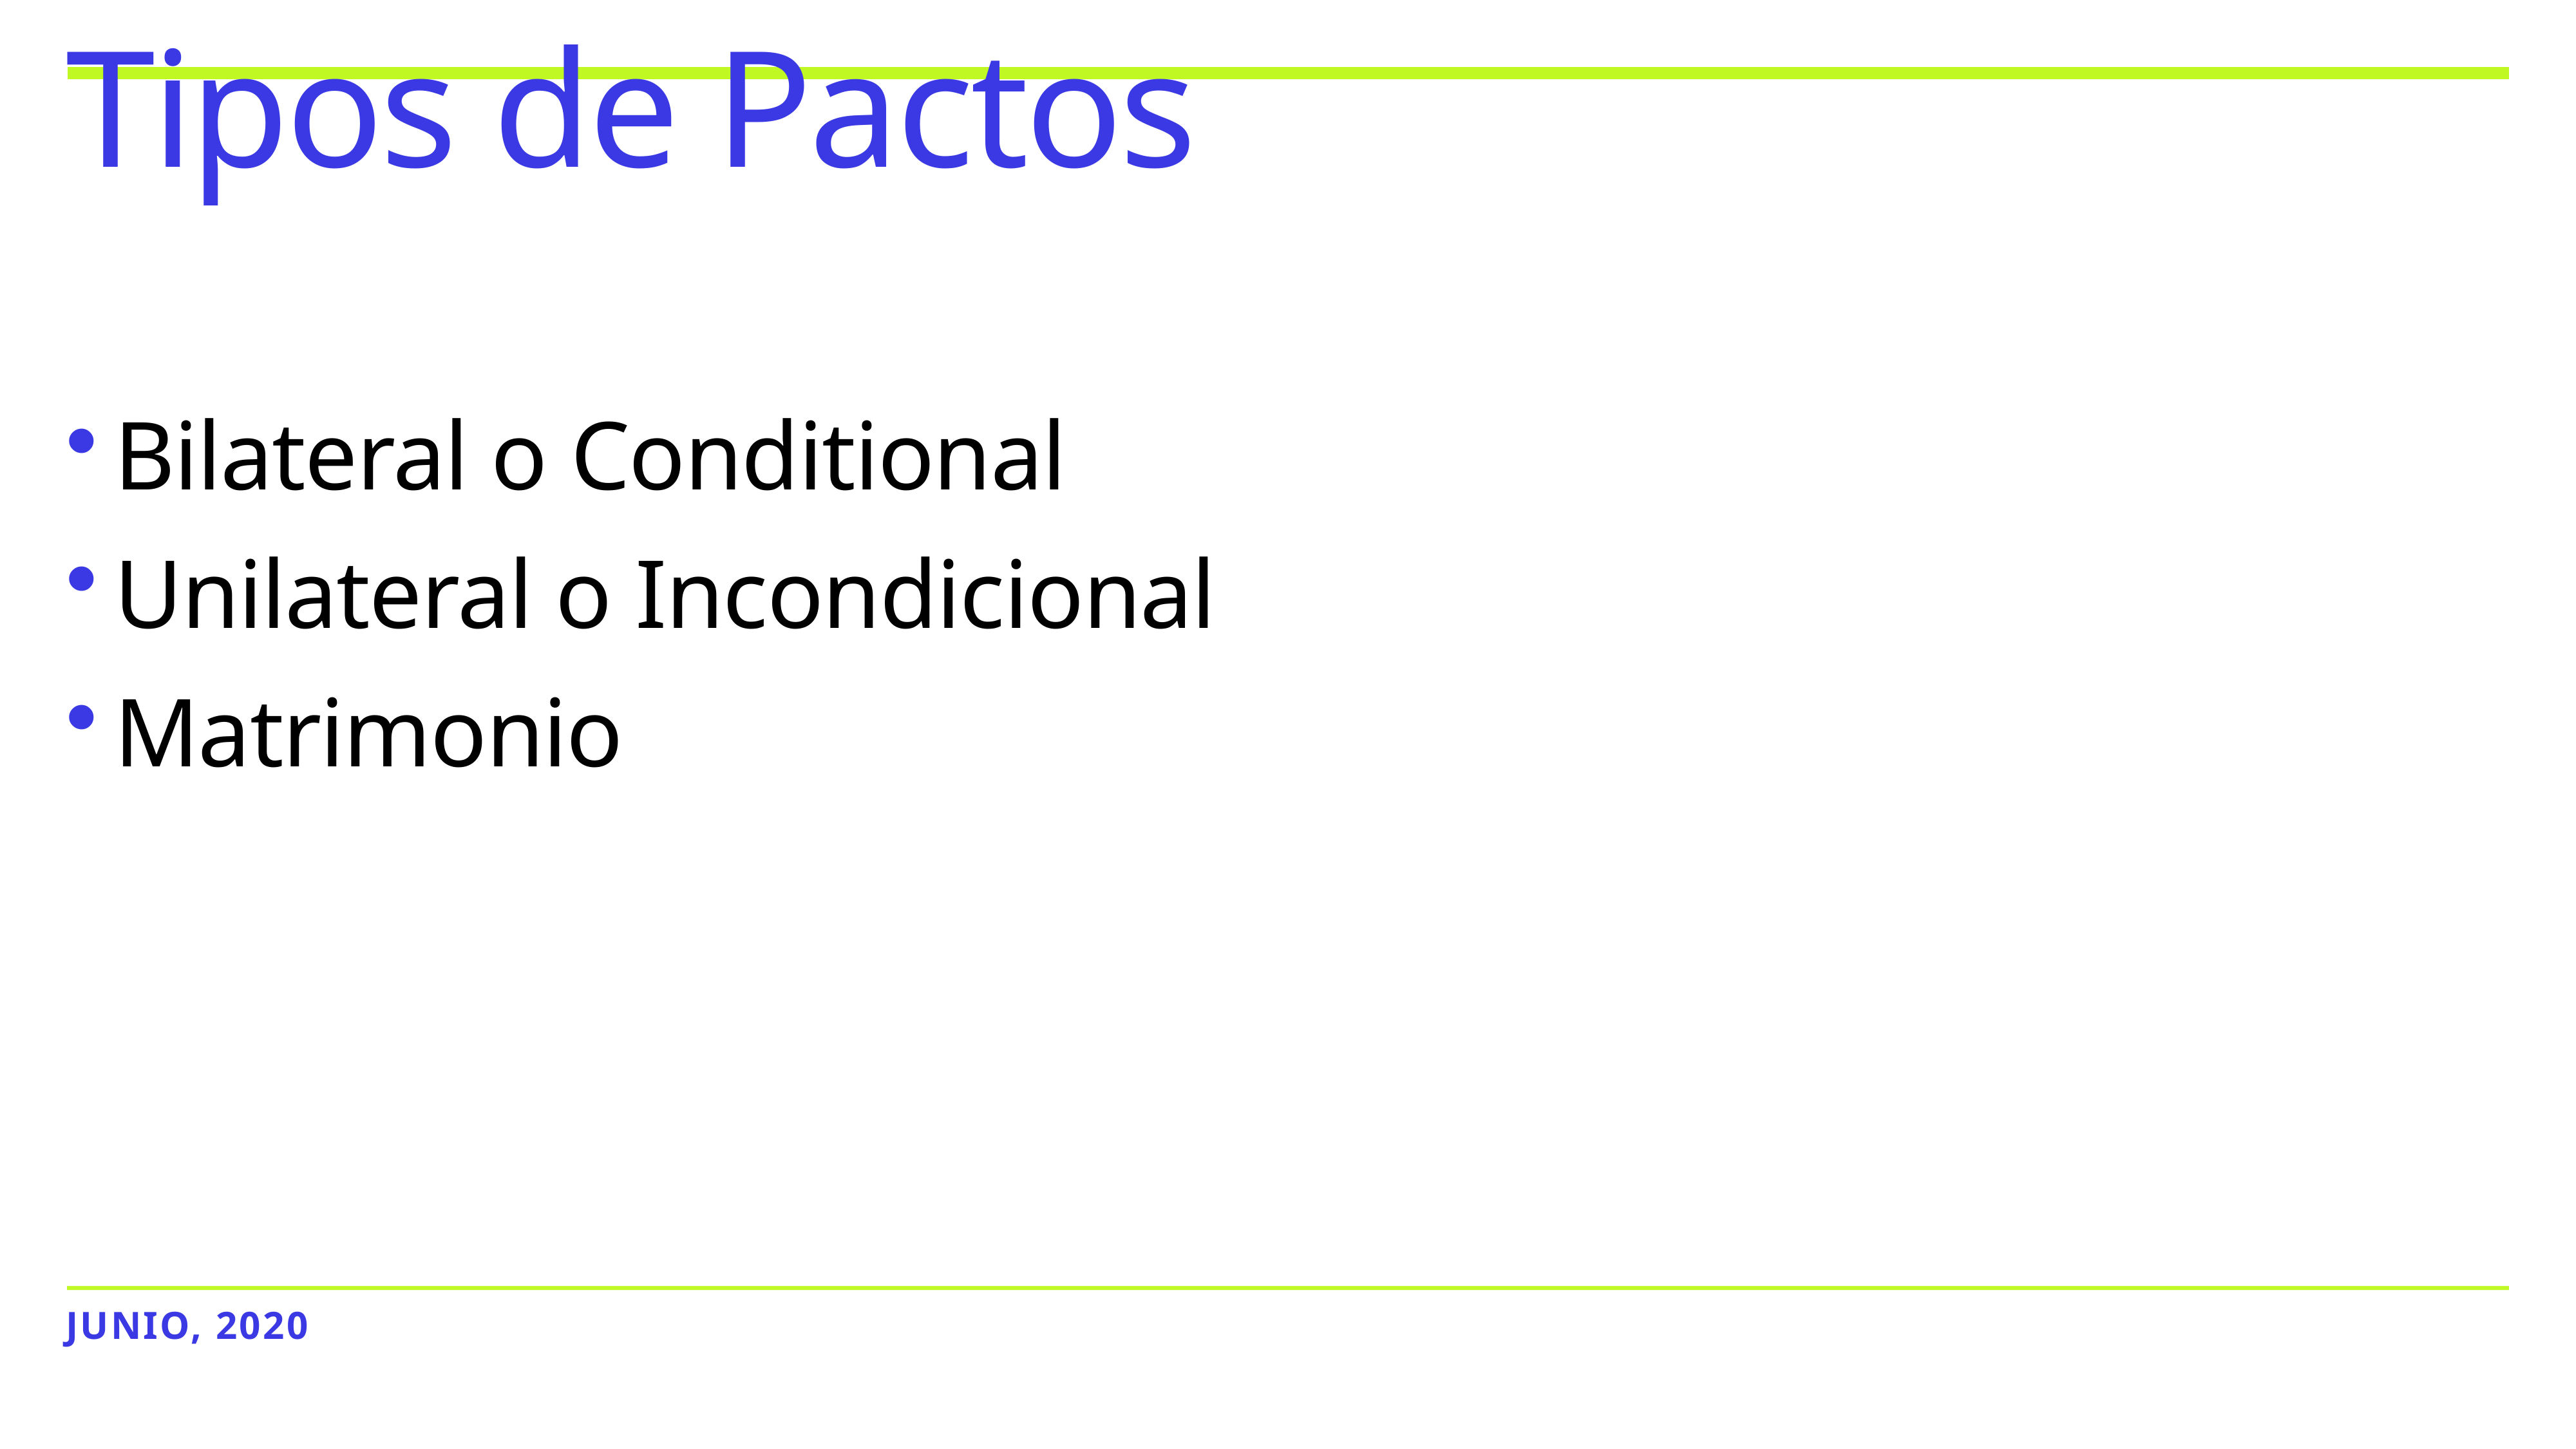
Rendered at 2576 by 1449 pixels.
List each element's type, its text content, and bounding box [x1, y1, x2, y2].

title Tipos de Pactos [60, 68, 2516, 276]
list Bilateral o Conditional Unilateral o Incondicional Matrimonio [60, 412, 2516, 1226]
list Junio, 2020 [60, 1296, 2516, 1356]
